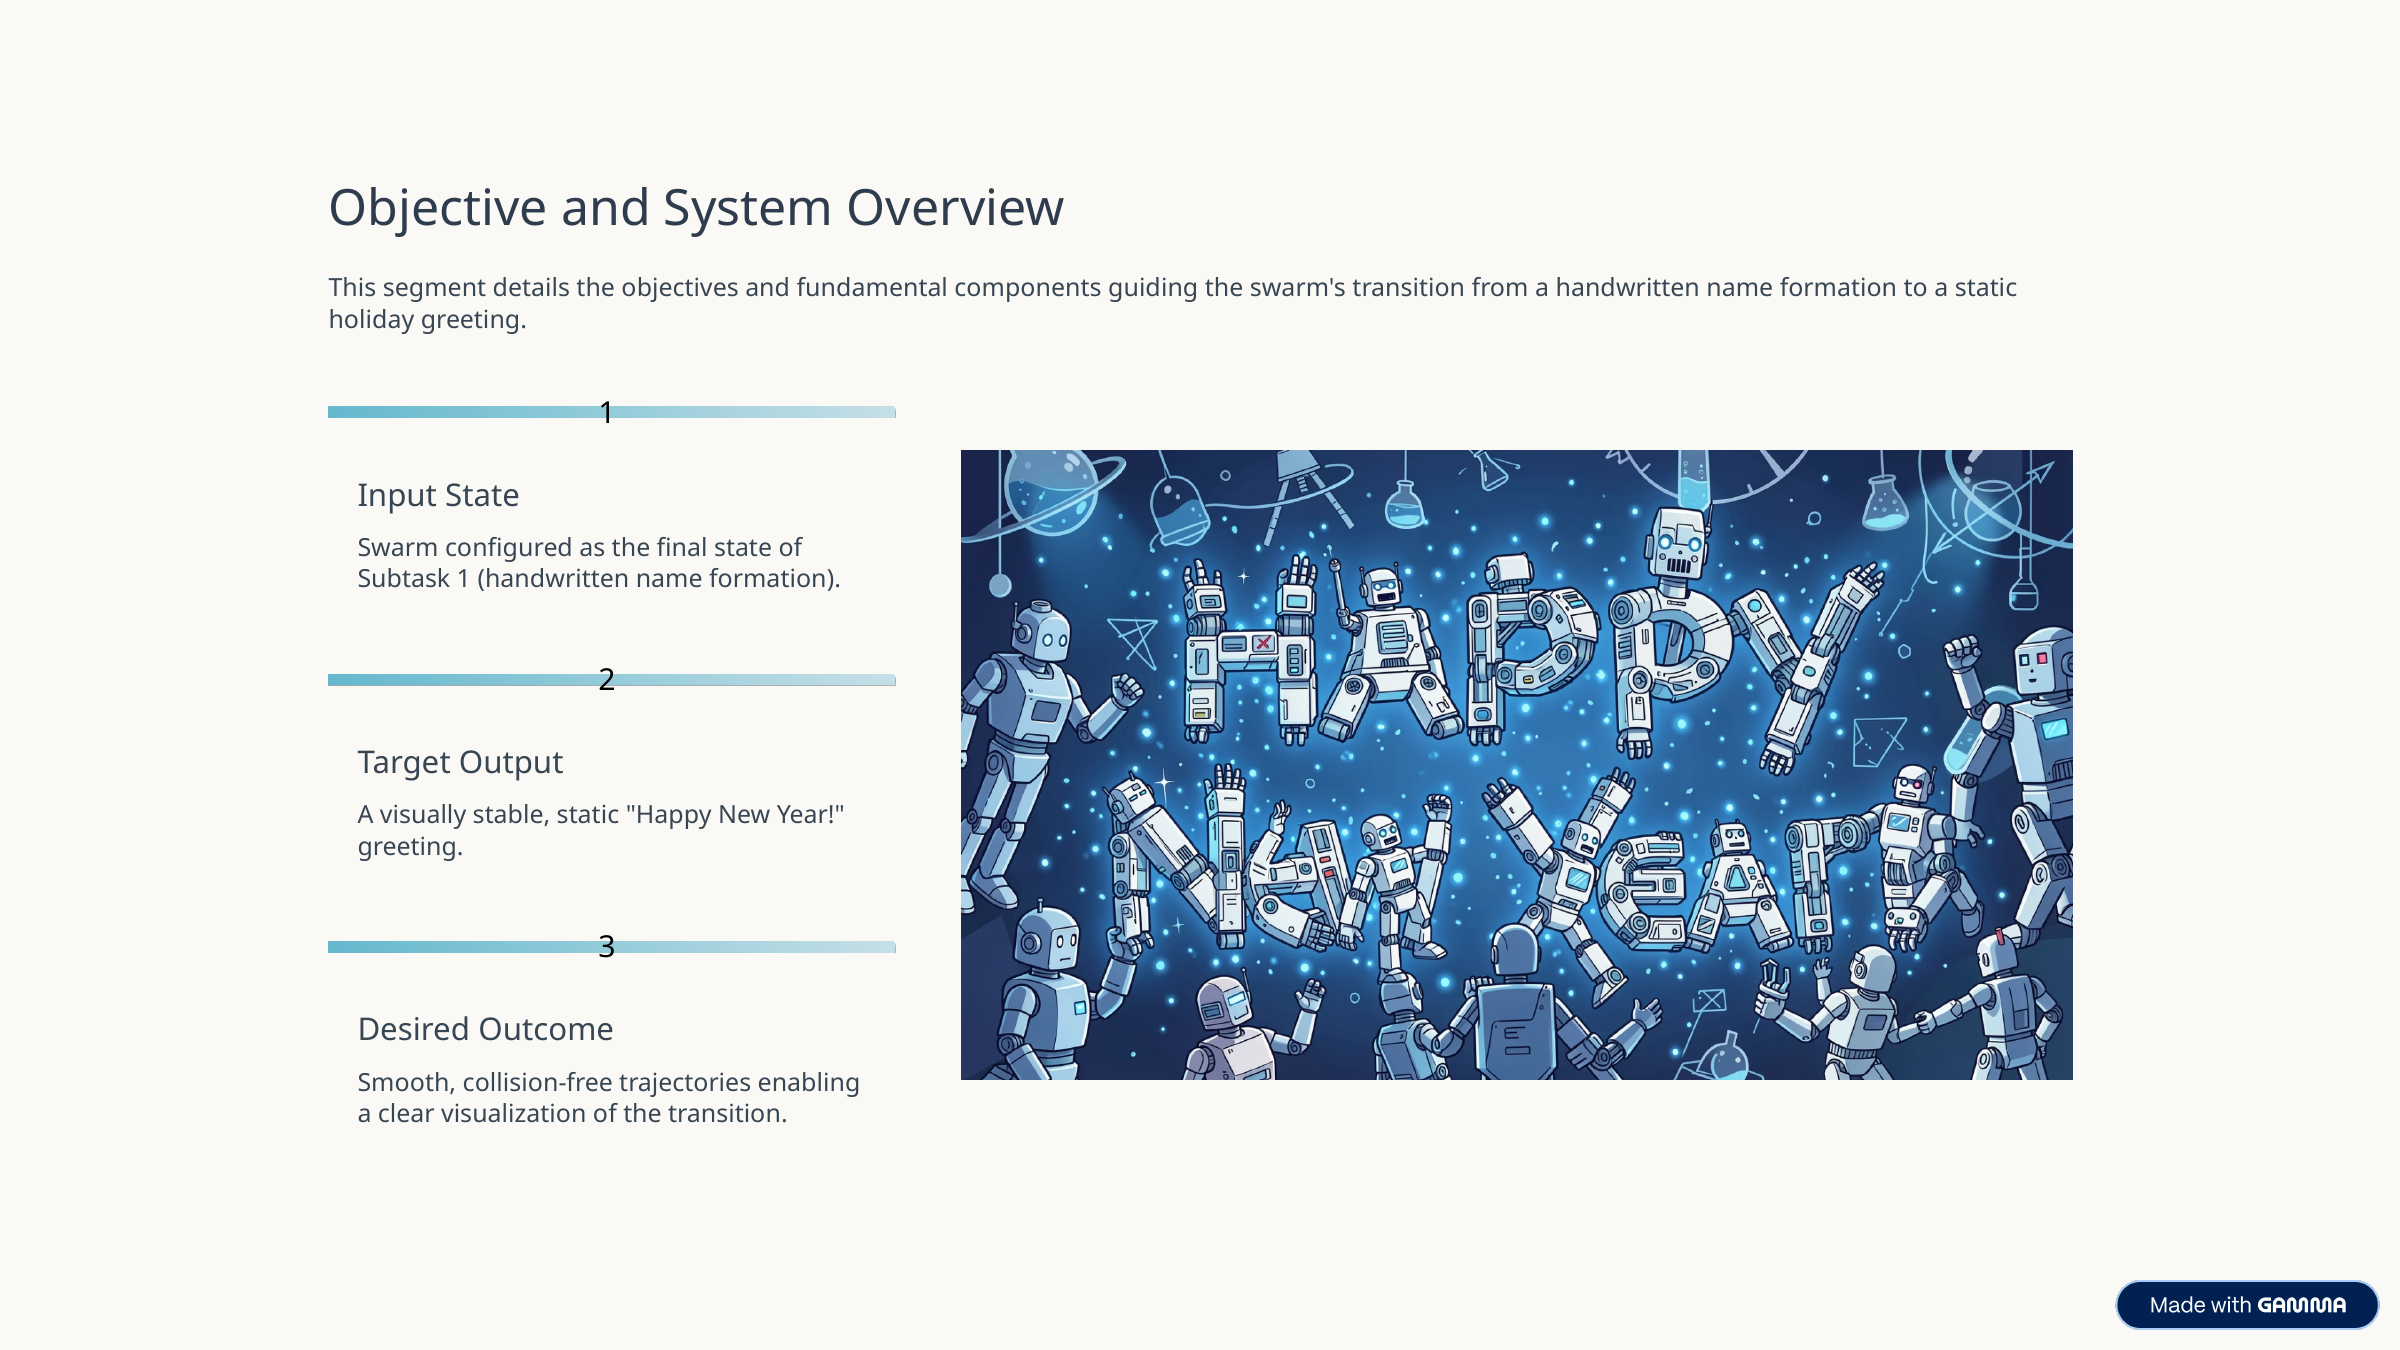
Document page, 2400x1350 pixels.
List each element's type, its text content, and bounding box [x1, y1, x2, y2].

picture [328, 907, 899, 984]
text_box Swarm configured as the final state of Subtask 1 (handwritten name formation). [357, 530, 870, 594]
picture [961, 450, 2073, 1080]
text_box [328, 690, 899, 891]
text_box Smooth, collision-free trajectories enabling a clear visualization of the transition. [357, 1065, 870, 1129]
text_box Desired Outcome [357, 1008, 674, 1048]
text_box [328, 422, 899, 623]
text_box Objective and System Overview [328, 173, 1066, 237]
picture [328, 372, 899, 449]
text_box A visually stable, static "Happy New Year!" greeting. [357, 797, 870, 862]
picture [328, 639, 899, 716]
picture [2106, 1271, 2389, 1339]
text_box Target Output [357, 740, 674, 781]
text_box Input State [357, 473, 674, 514]
text_box [328, 957, 899, 1158]
text_box This segment details the objectives and fundamental components guiding the swarm's transition from a handwritten name formation to a static holiday greeting. [328, 270, 2072, 335]
